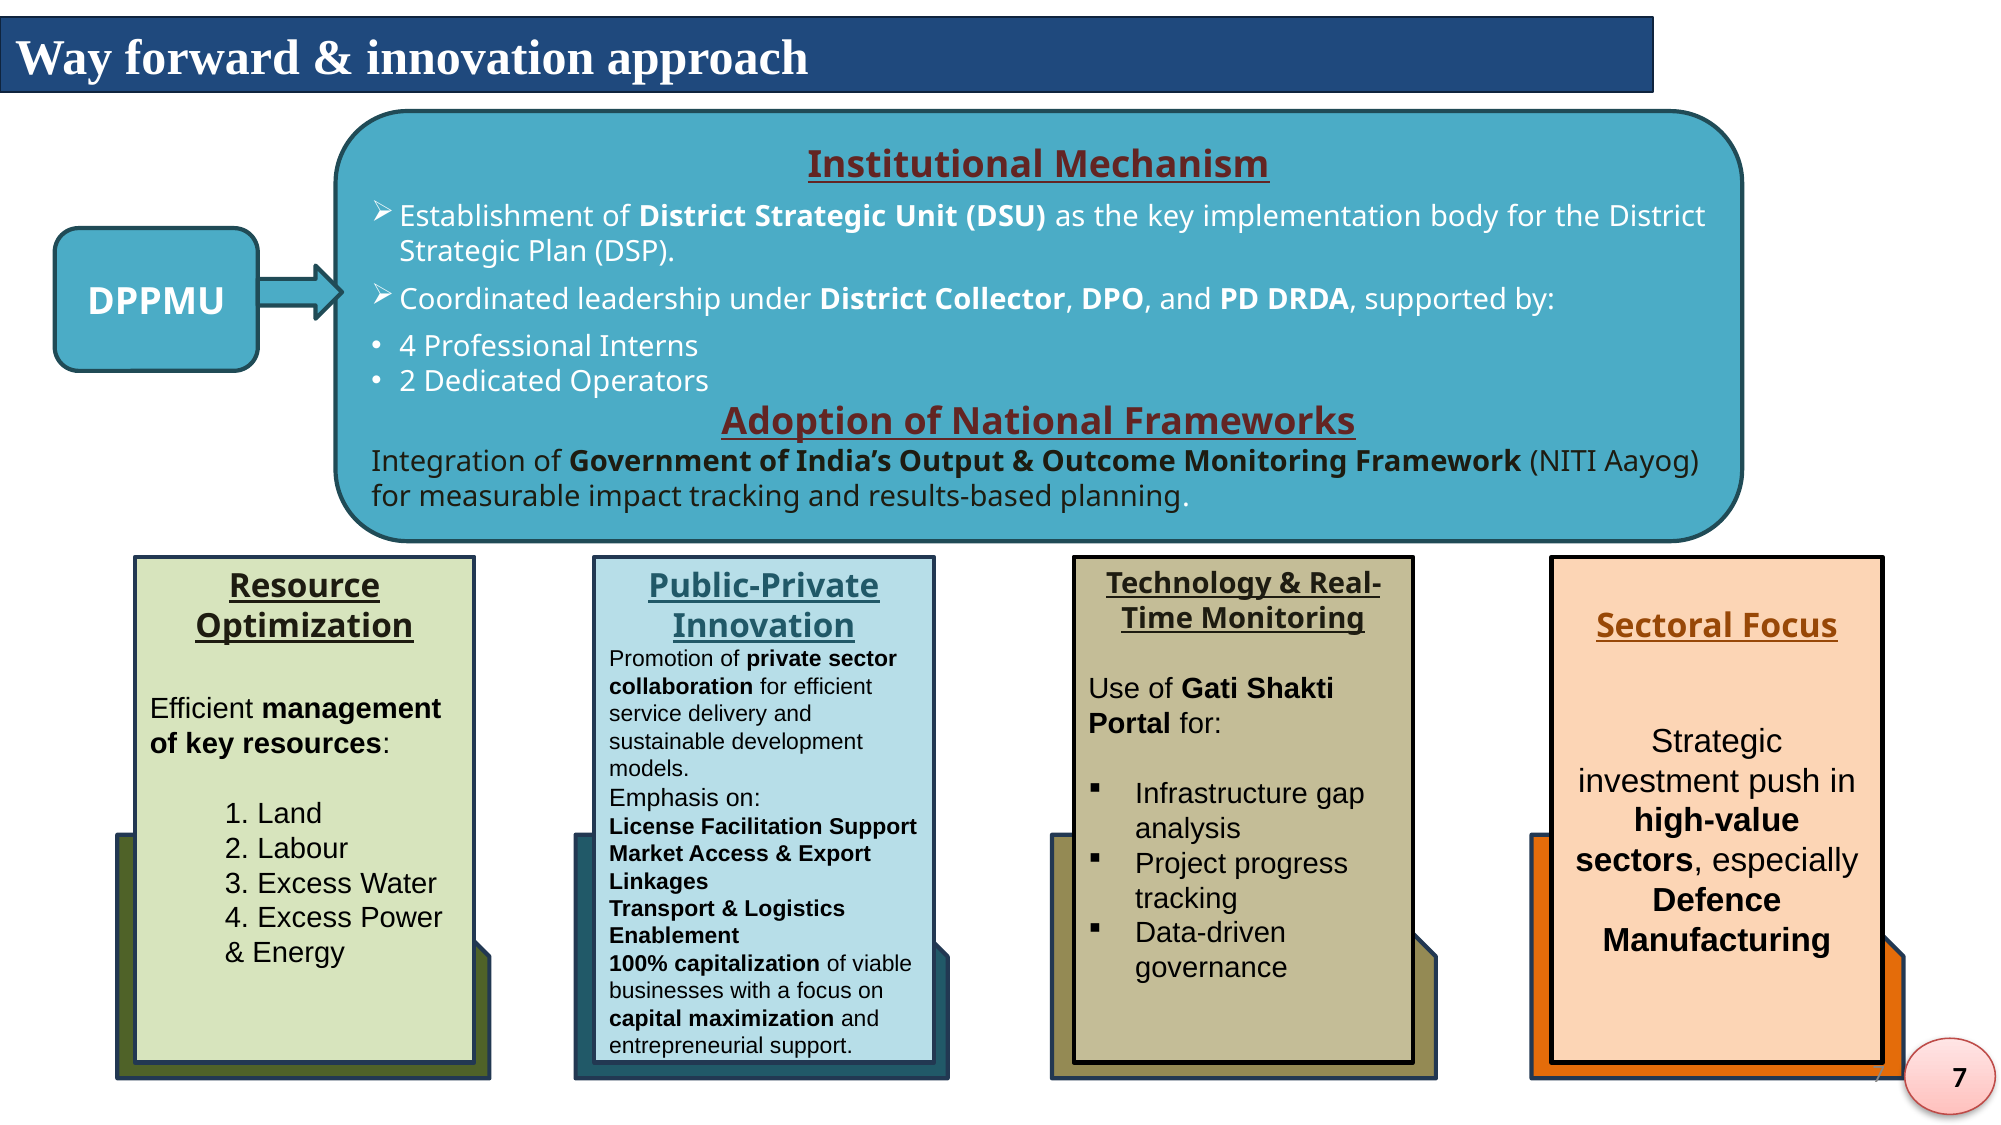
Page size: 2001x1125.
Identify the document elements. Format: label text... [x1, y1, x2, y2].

text_box Resource Optimization Efficient management of key resources: 1. Land 2. Labour 3. Excess Water 4. Excess Power & Energy [133, 555, 476, 1065]
text_box [1529, 832, 1549, 1042]
text_box [255, 263, 345, 321]
text_box [1049, 832, 1438, 1081]
text_box Sectoral Focus Strategic investment push in high-value sectors, especially Defence Manufacturing [1549, 555, 1885, 1042]
text_box Institutional Mechanism Establishment of District Strategic Unit (DSU) as the key implementation body for the District Strategic Plan (DSP). Coordinated leadership under District Collector, DPO, and PD DRDA, supported by: 4 Professional Interns 2 Dedicated Operators Adoption of National Frameworks Integration of Government of India’s Output & Outcome Monitoring Framework (NITI Aayog) for measurable impact tracking and results-based planning. [333, 108, 1745, 544]
text_box Way forward & innovation approach [0, 17, 1653, 93]
text_box DPPMU [52, 225, 260, 373]
text_box [1885, 934, 1906, 1069]
text_box Public-Private Innovation Promotion of private sector collaboration for efficient service delivery and sustainable development models. Emphasis on: License Facilitation Support Market Access & Export Linkages Transport & Logistics Enablement 100% capitalization of viable businesses with a focus on capital maximization and entrepreneurial support. [592, 555, 936, 1065]
text_box [573, 832, 950, 1081]
text_box Technology & Real-Time Monitoring Use of Gati Shakti Portal for: Infrastructure gap analysis Project progress tracking Data-driven governance [1072, 555, 1415, 1065]
text_box [115, 832, 492, 1081]
slide_number 7 [1433, 1042, 1900, 1103]
text_box 7 [1903, 1037, 1997, 1116]
